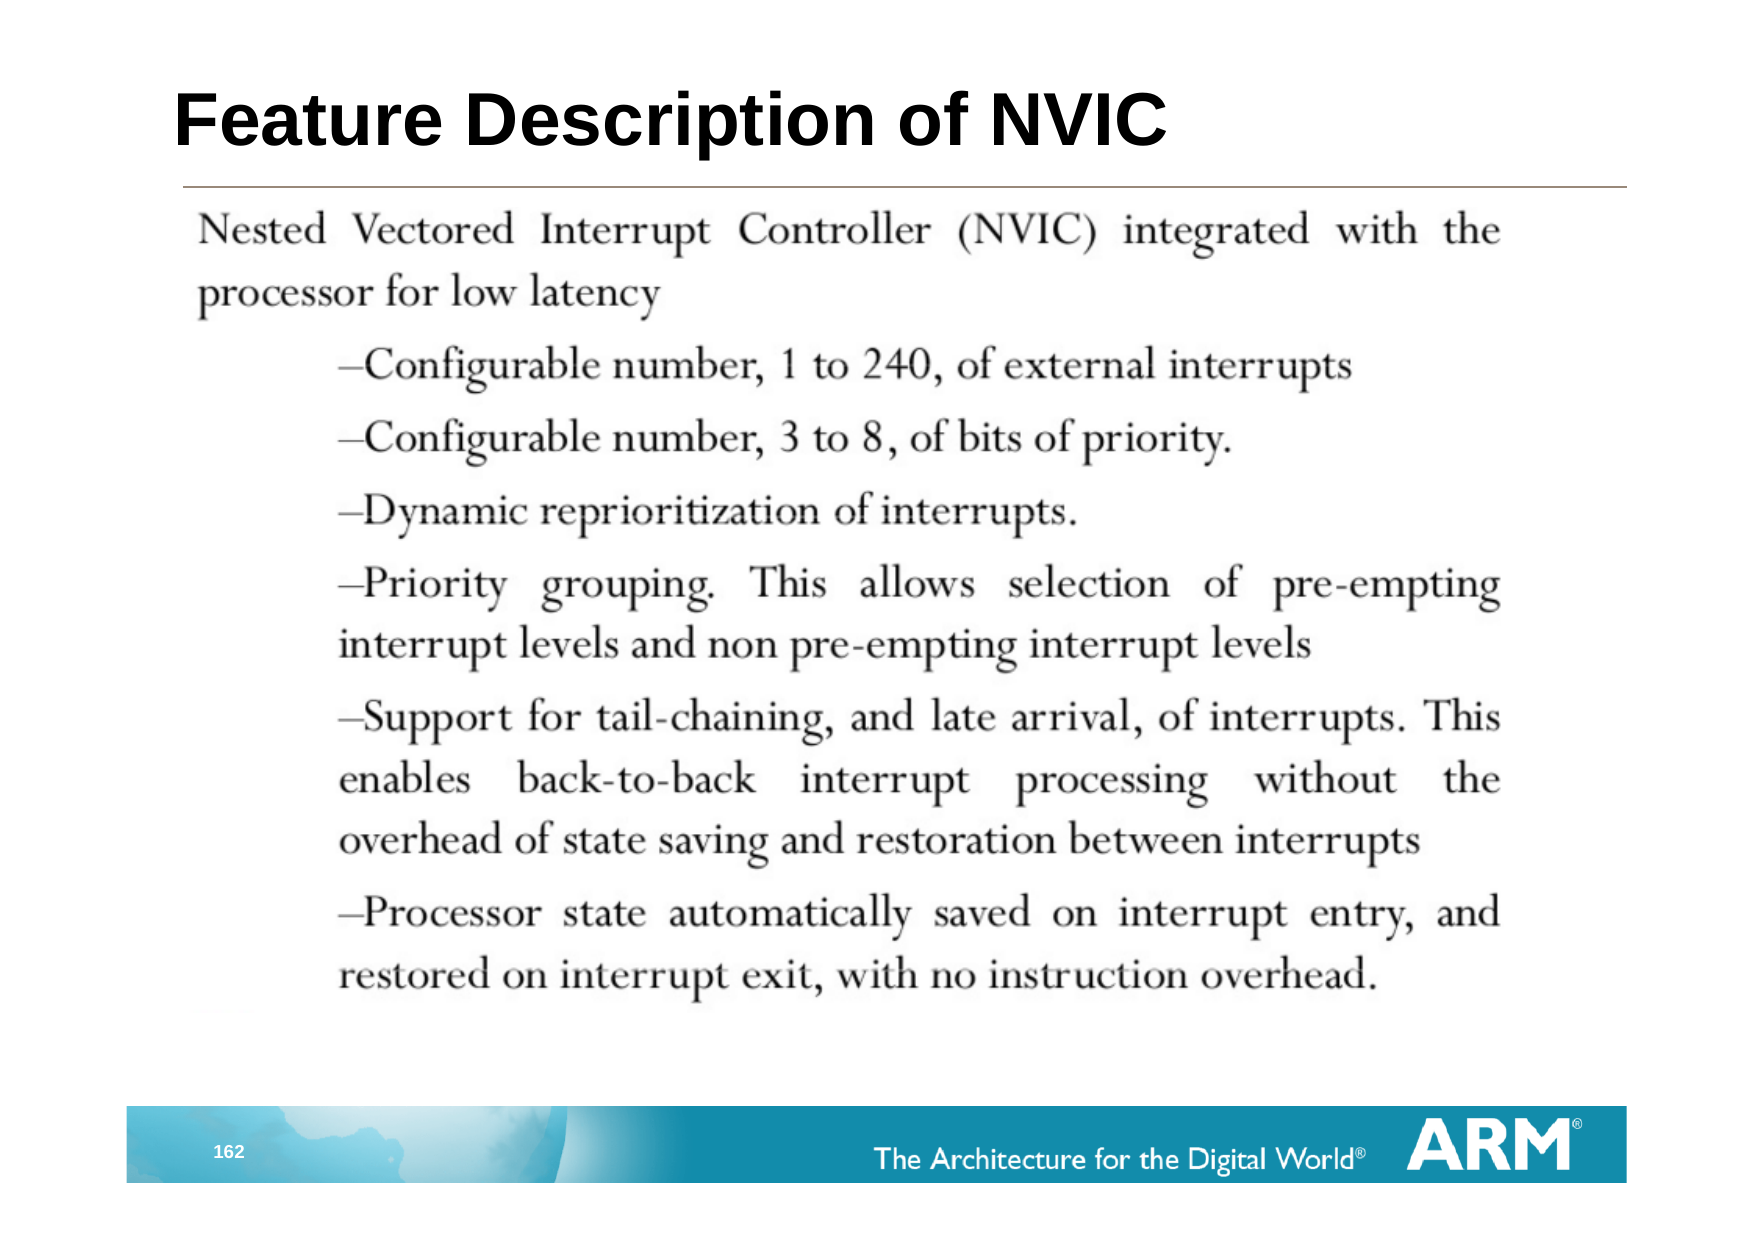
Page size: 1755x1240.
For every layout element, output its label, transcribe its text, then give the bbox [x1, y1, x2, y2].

picture [126, 1106, 1627, 1183]
title Feature Description of NVIC [173, 80, 1581, 172]
slide_number 162 [198, 1139, 287, 1187]
picture [189, 207, 1532, 1013]
